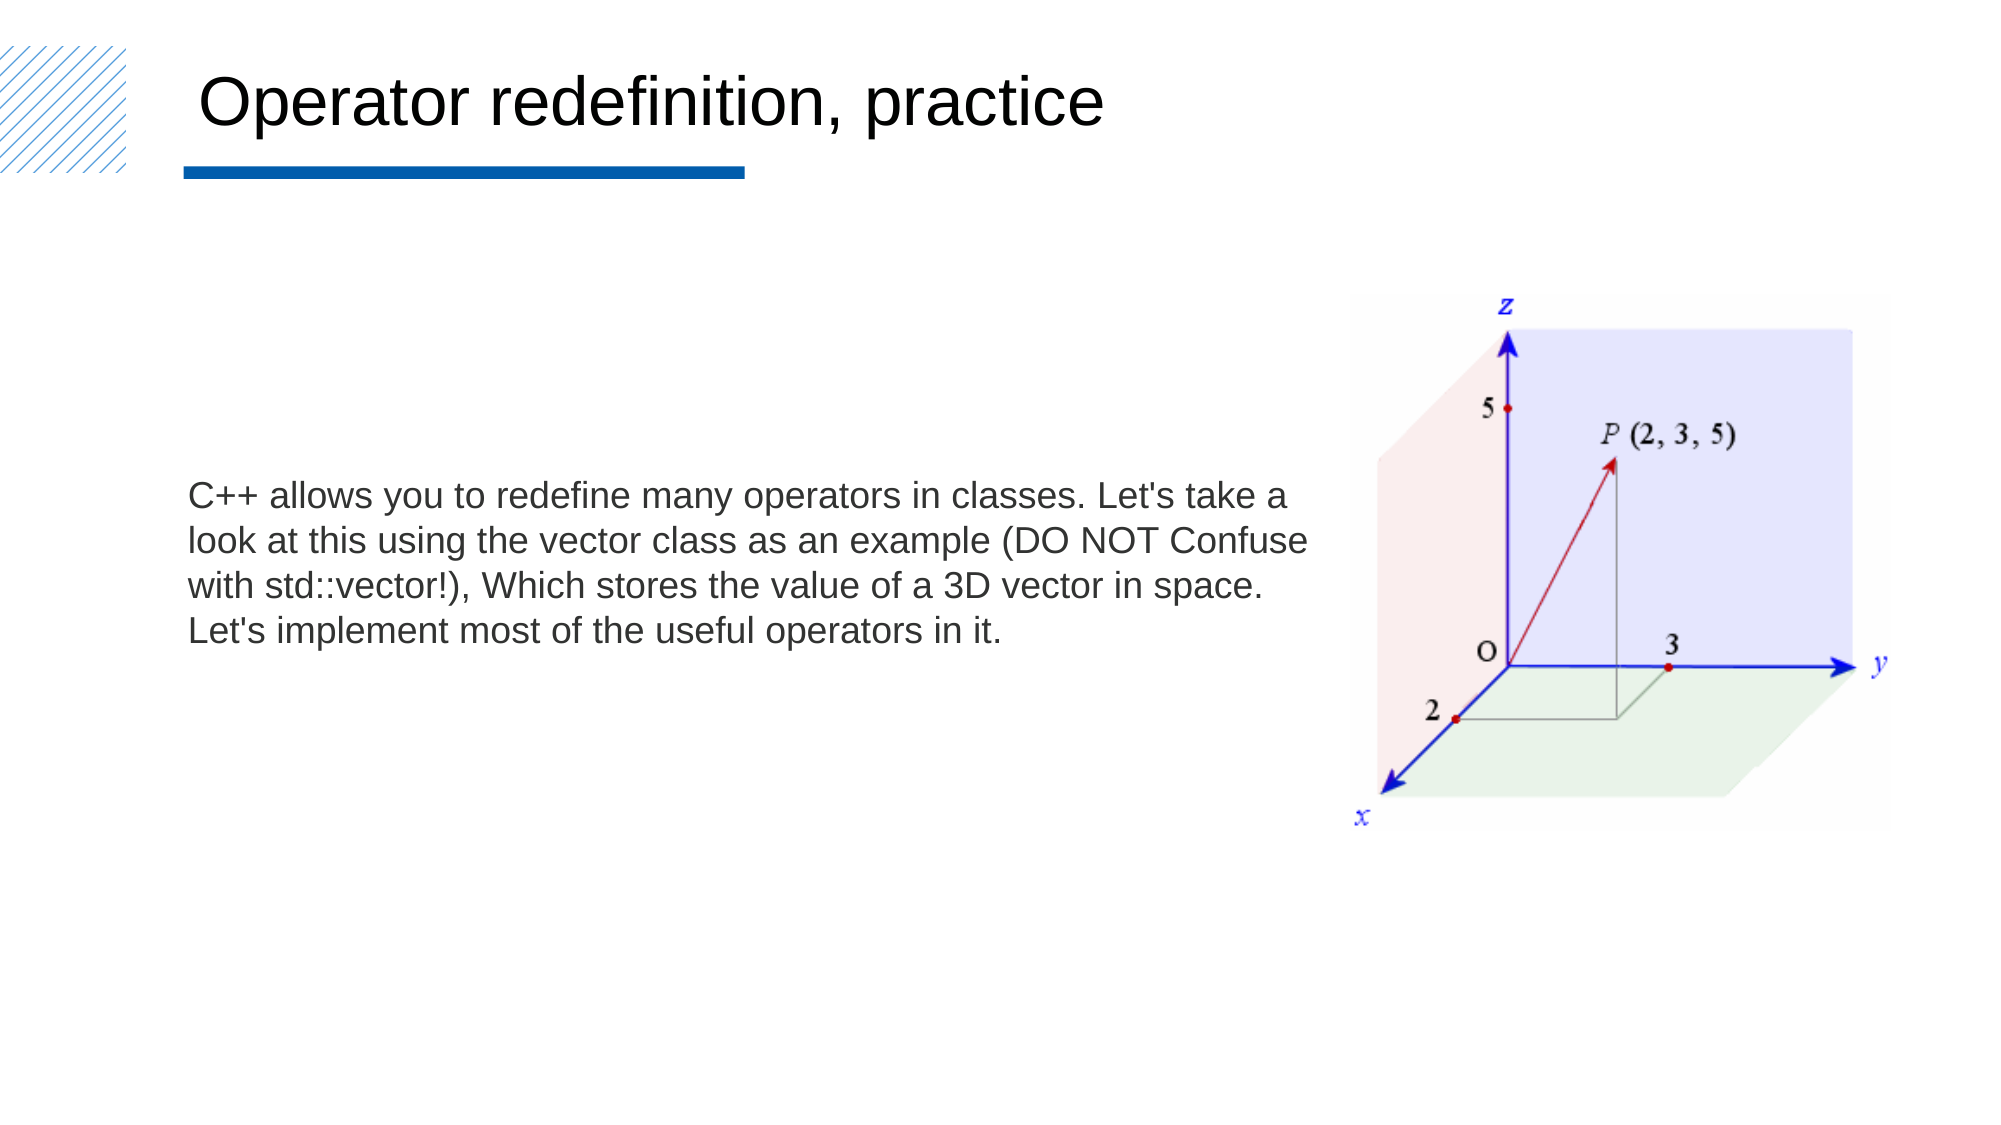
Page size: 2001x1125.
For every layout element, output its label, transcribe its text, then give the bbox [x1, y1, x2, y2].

picture [1349, 293, 1891, 832]
list Operator redefinition, practice [183, 58, 1780, 149]
picture [0, 46, 126, 173]
text_box C++ allows you to redefine many operators in classes. Let's take a look at this using the vector class as an example (DO NOT Confuse with std::vector!), Which stores the value of a 3D vector in space. Let's implement most of the useful operators in it. [180, 463, 1349, 659]
